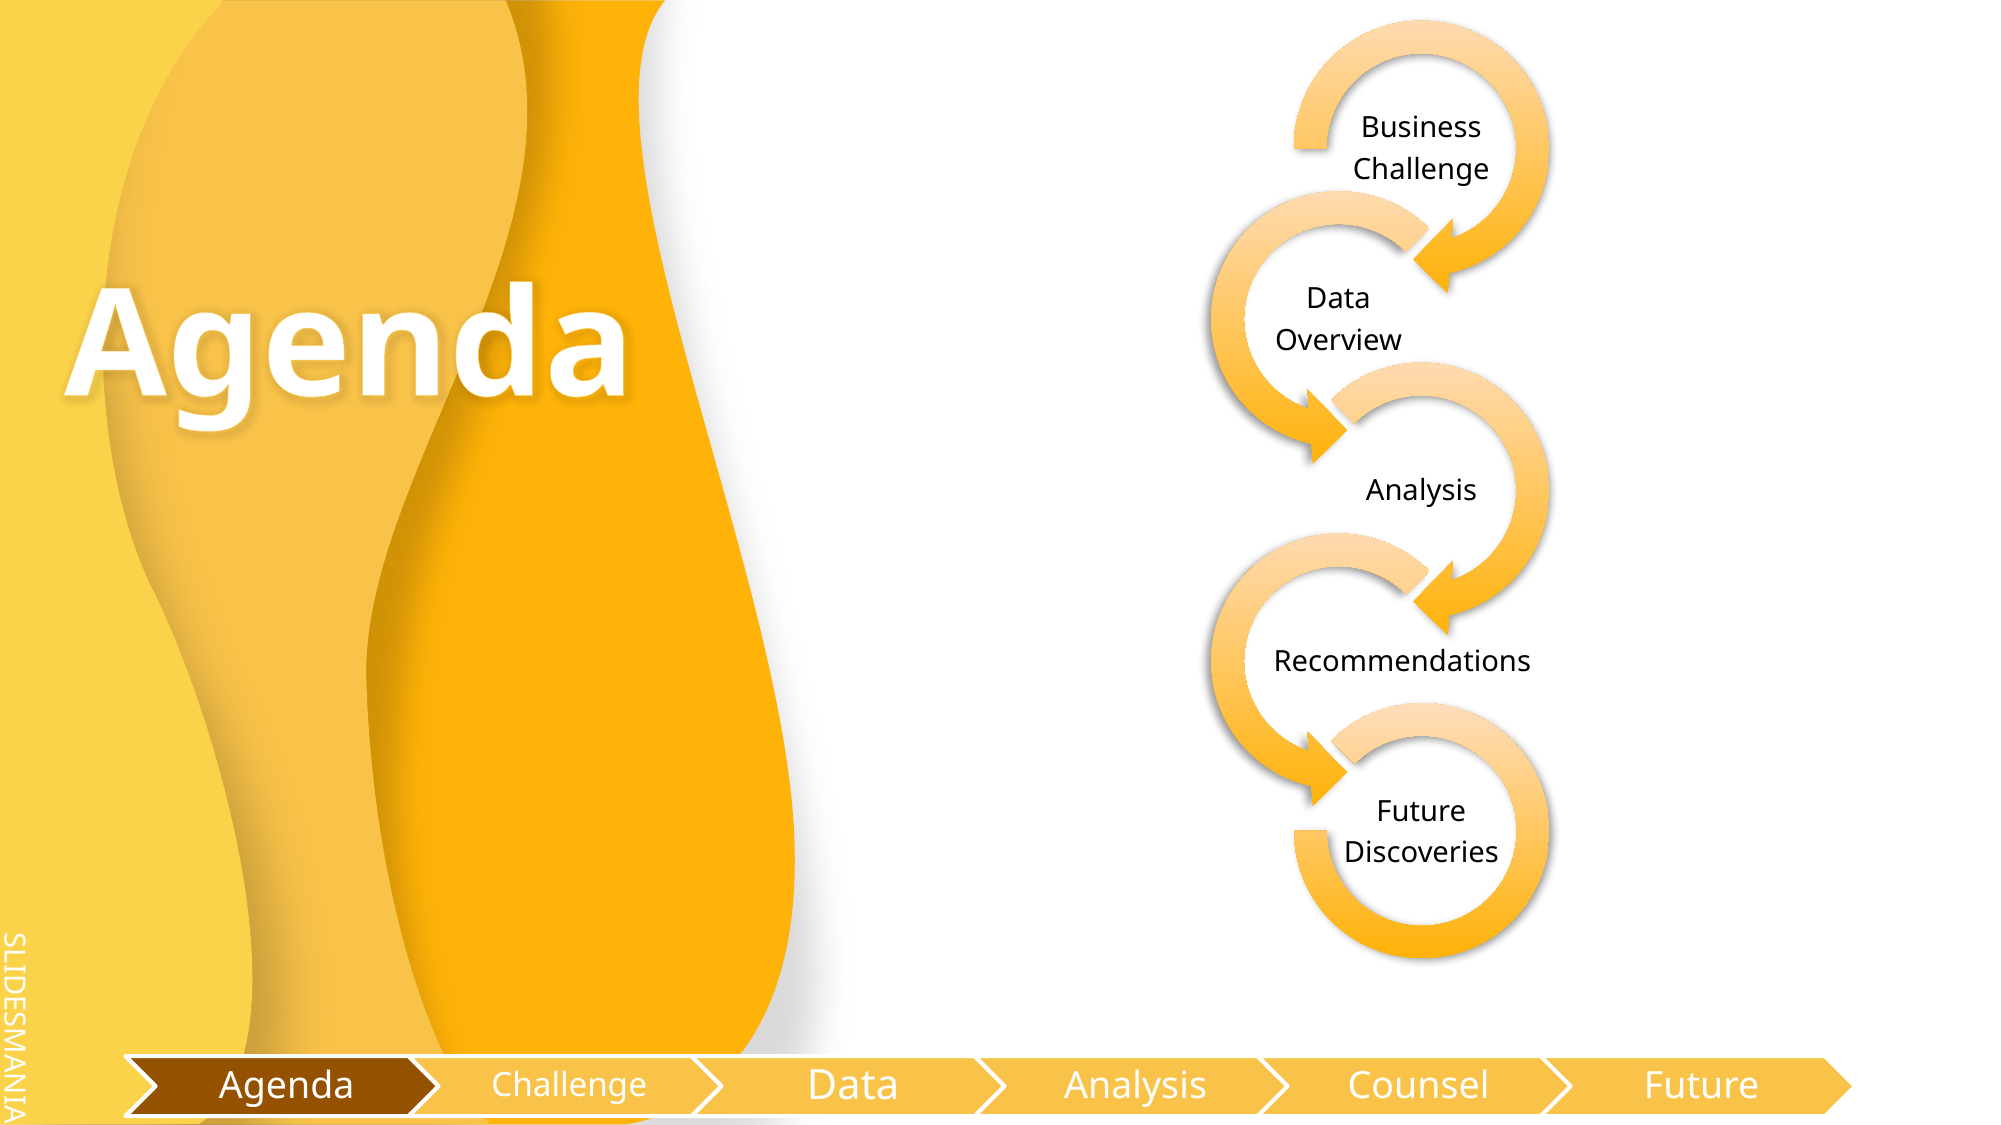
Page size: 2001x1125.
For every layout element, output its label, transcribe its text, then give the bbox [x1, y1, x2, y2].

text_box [720, 0, 2000, 959]
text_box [124, 1029, 1857, 1125]
text_box Agenda [0, 238, 699, 434]
